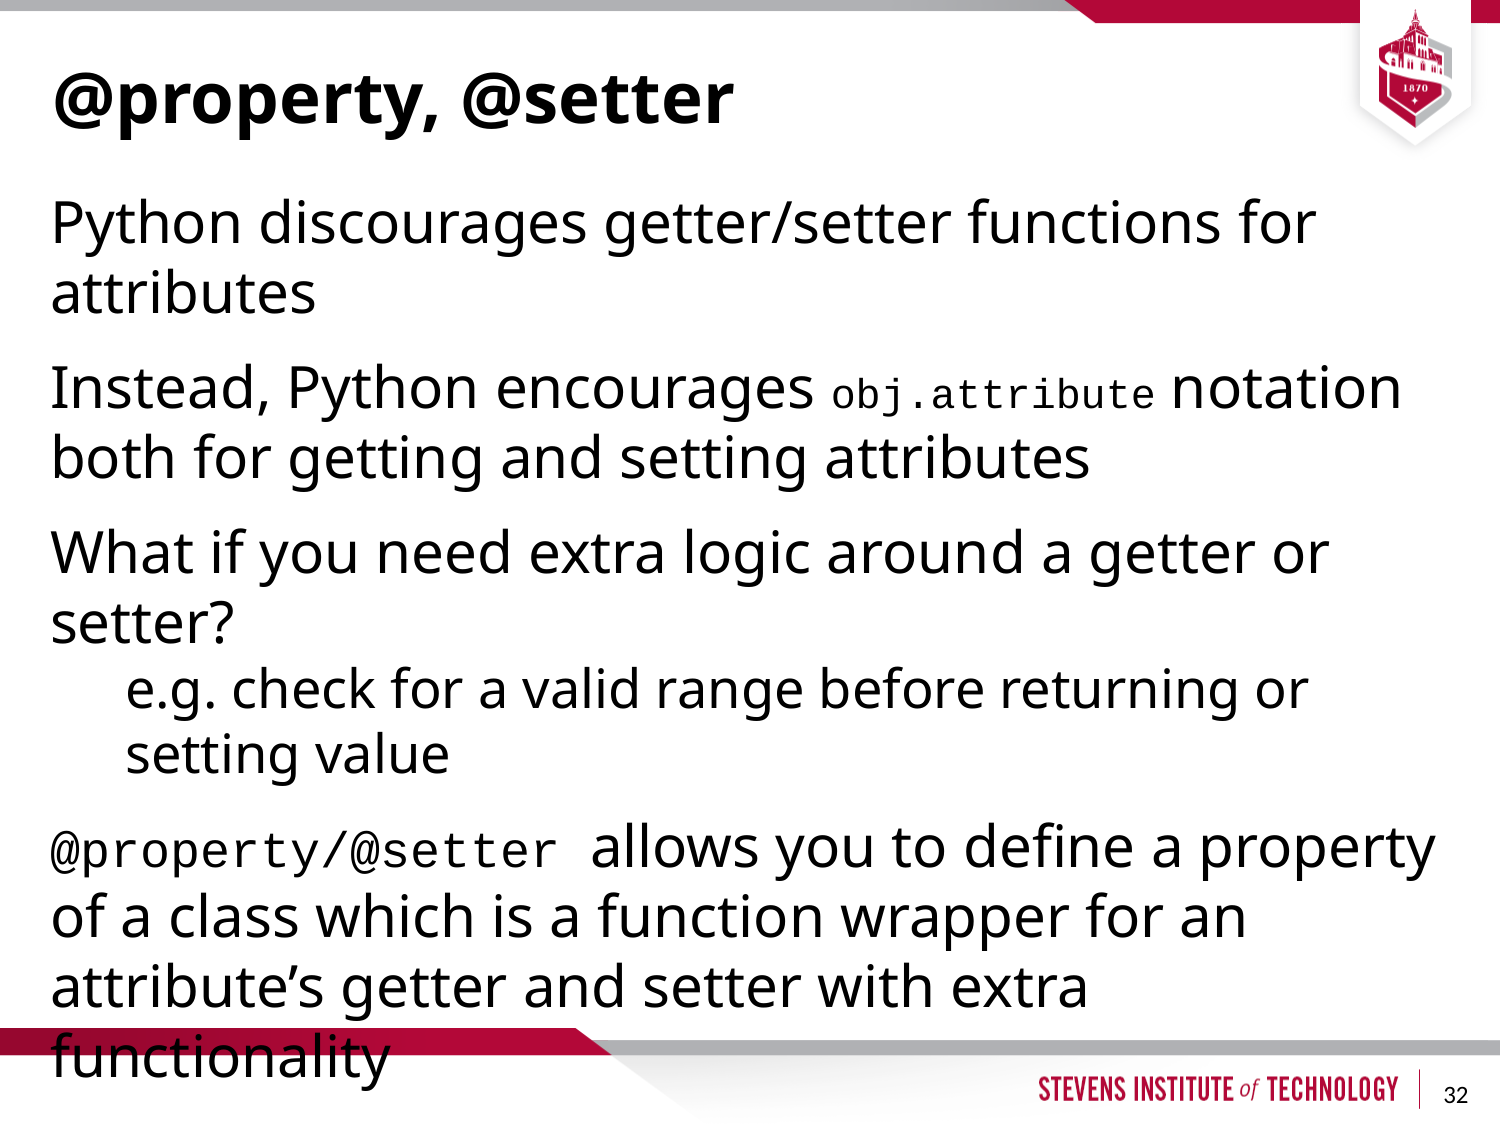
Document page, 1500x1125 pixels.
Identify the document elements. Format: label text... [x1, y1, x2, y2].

list Python discourages getter/setter functions for attributes Instead, Python encourages obj.attribute notation both for getting and setting attributes What if you need extra logic around a getter or setter? e.g. check for a valid range before returning or setting value @property/@setter allows you to define a property of a class which is a function wrapper for an attribute’s getter and setter with extra functionality Execute extra code while allowing users to use obj.attribute notation for getting/setting values [35, 177, 1459, 918]
slide_number 32 [1428, 1071, 1490, 1108]
picture [0, 0, 1500, 160]
picture [0, 1028, 1500, 1125]
title @property, @setter [37, 45, 1338, 150]
